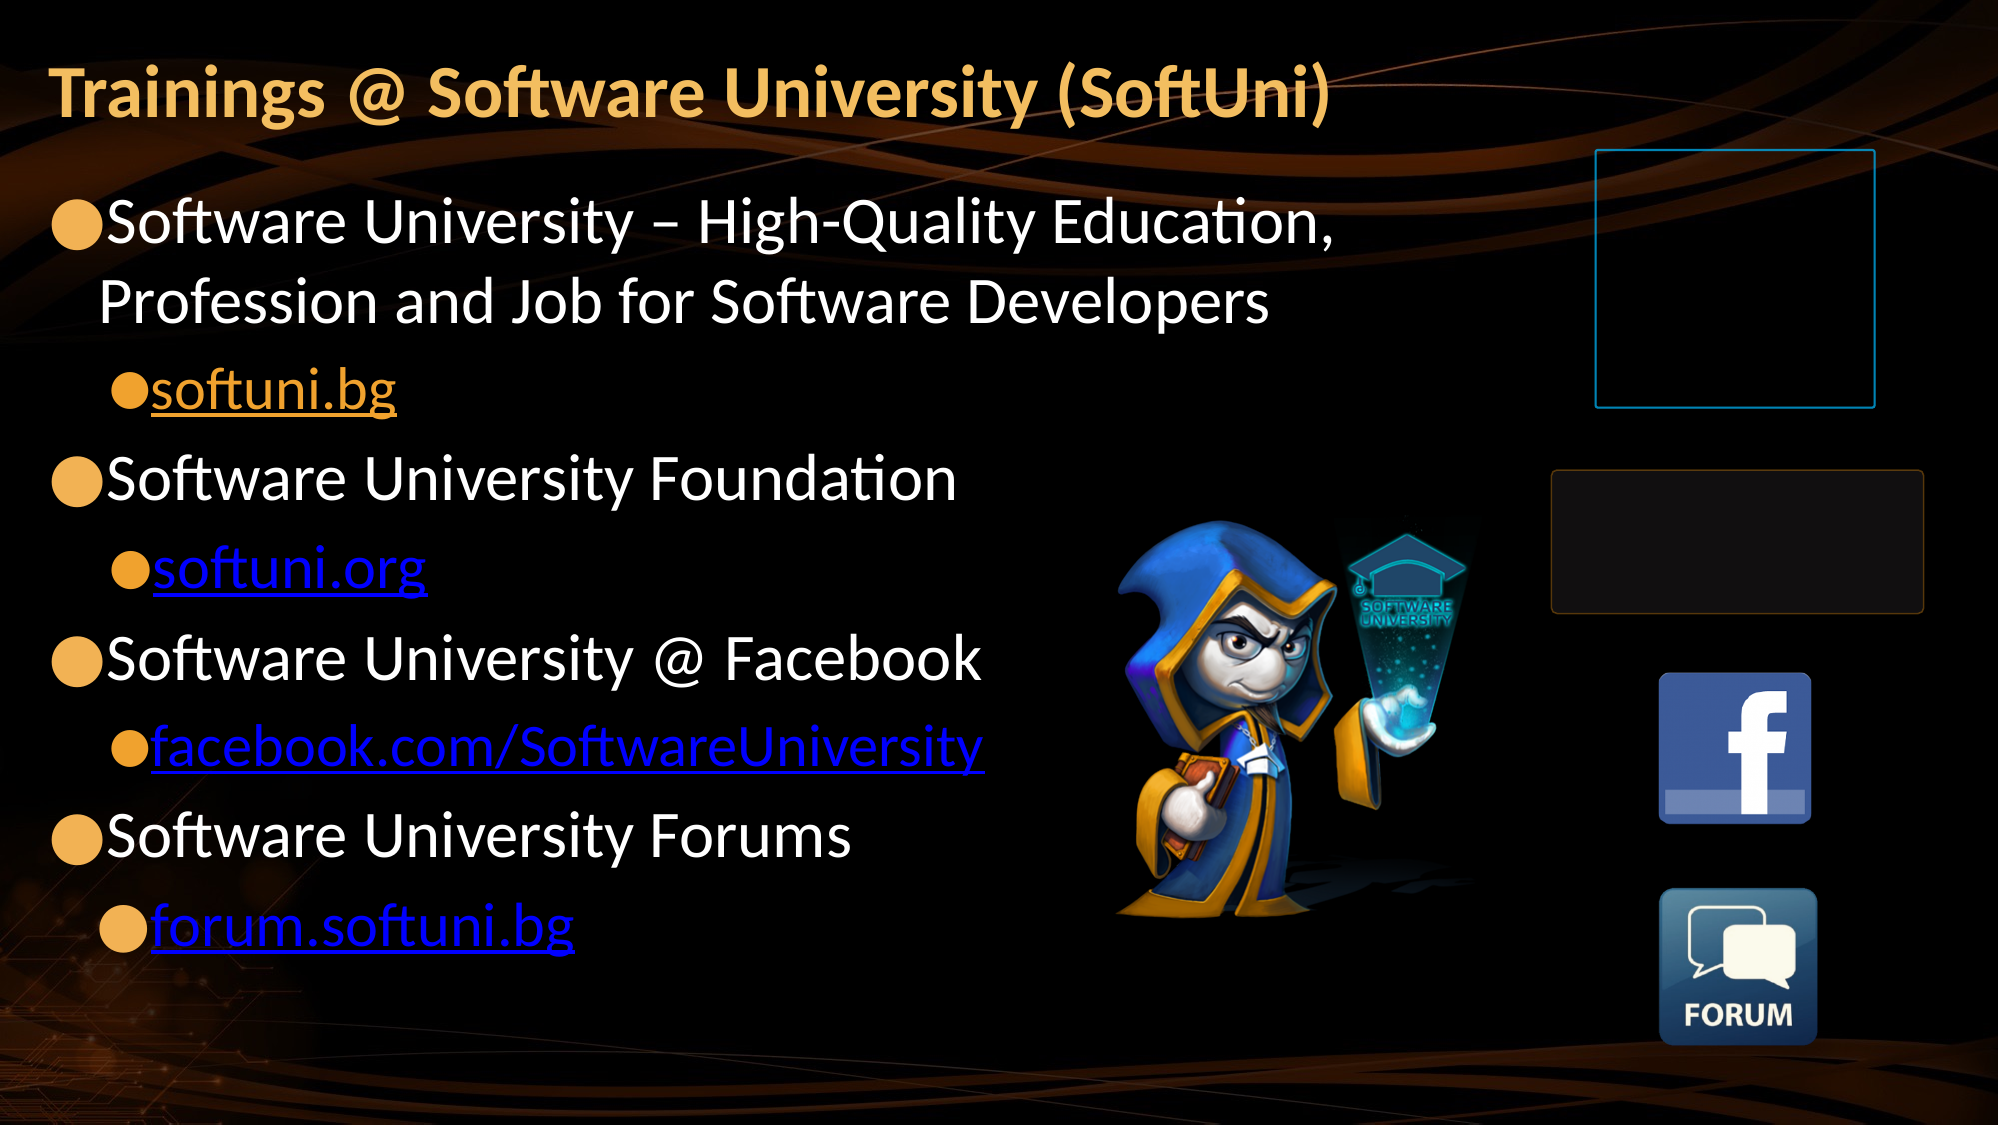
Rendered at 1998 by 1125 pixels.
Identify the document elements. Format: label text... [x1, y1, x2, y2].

picture [0, 0, 1998, 1125]
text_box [1551, 469, 1924, 614]
title Trainings @ Software University (SoftUni) [42, 16, 1532, 170]
list Software University – High-Quality Education, Profession and Job for Software Developers softuni.bg Software University Foundation softuni.org Software University @ Facebook facebook.com/SoftwareUniversity Software University Forums forum.softuni.bg [42, 170, 1591, 1096]
text_box [1595, 149, 1875, 408]
